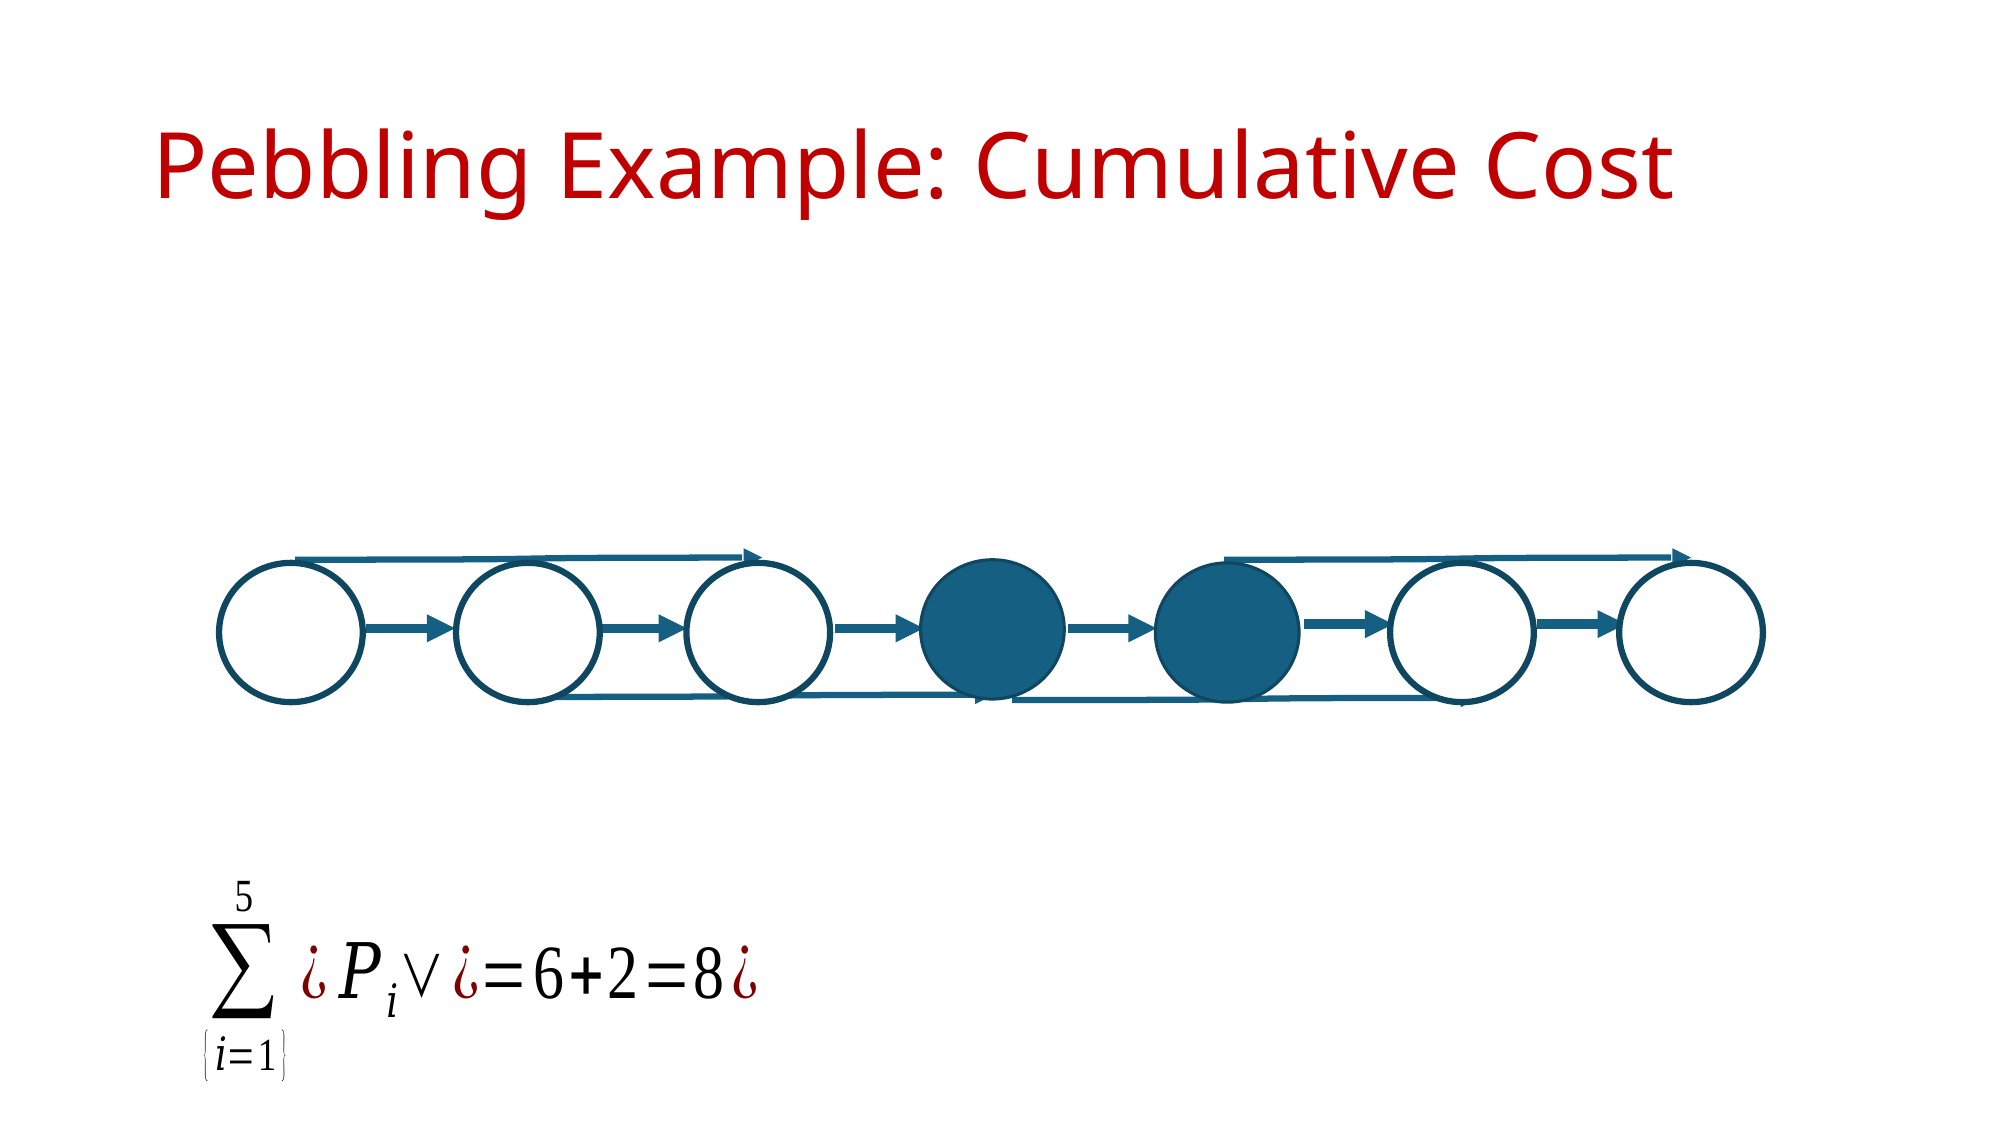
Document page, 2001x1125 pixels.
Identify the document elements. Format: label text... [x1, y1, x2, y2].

text_box [1617, 561, 1765, 704]
text_box [1248, 564, 1301, 701]
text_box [1244, 464, 1248, 934]
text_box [527, 324, 531, 793]
text_box [918, 558, 1066, 701]
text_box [758, 461, 762, 930]
text_box [217, 561, 365, 704]
text_box [684, 561, 758, 704]
title Pebbling Example: Cumulative Cost [137, 59, 1863, 278]
text_box [1388, 561, 1456, 704]
text_box [1153, 561, 1244, 704]
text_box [1456, 324, 1460, 793]
text_box [454, 561, 527, 704]
text_box [762, 561, 832, 704]
text_box [531, 561, 602, 704]
text_box [1460, 561, 1536, 704]
